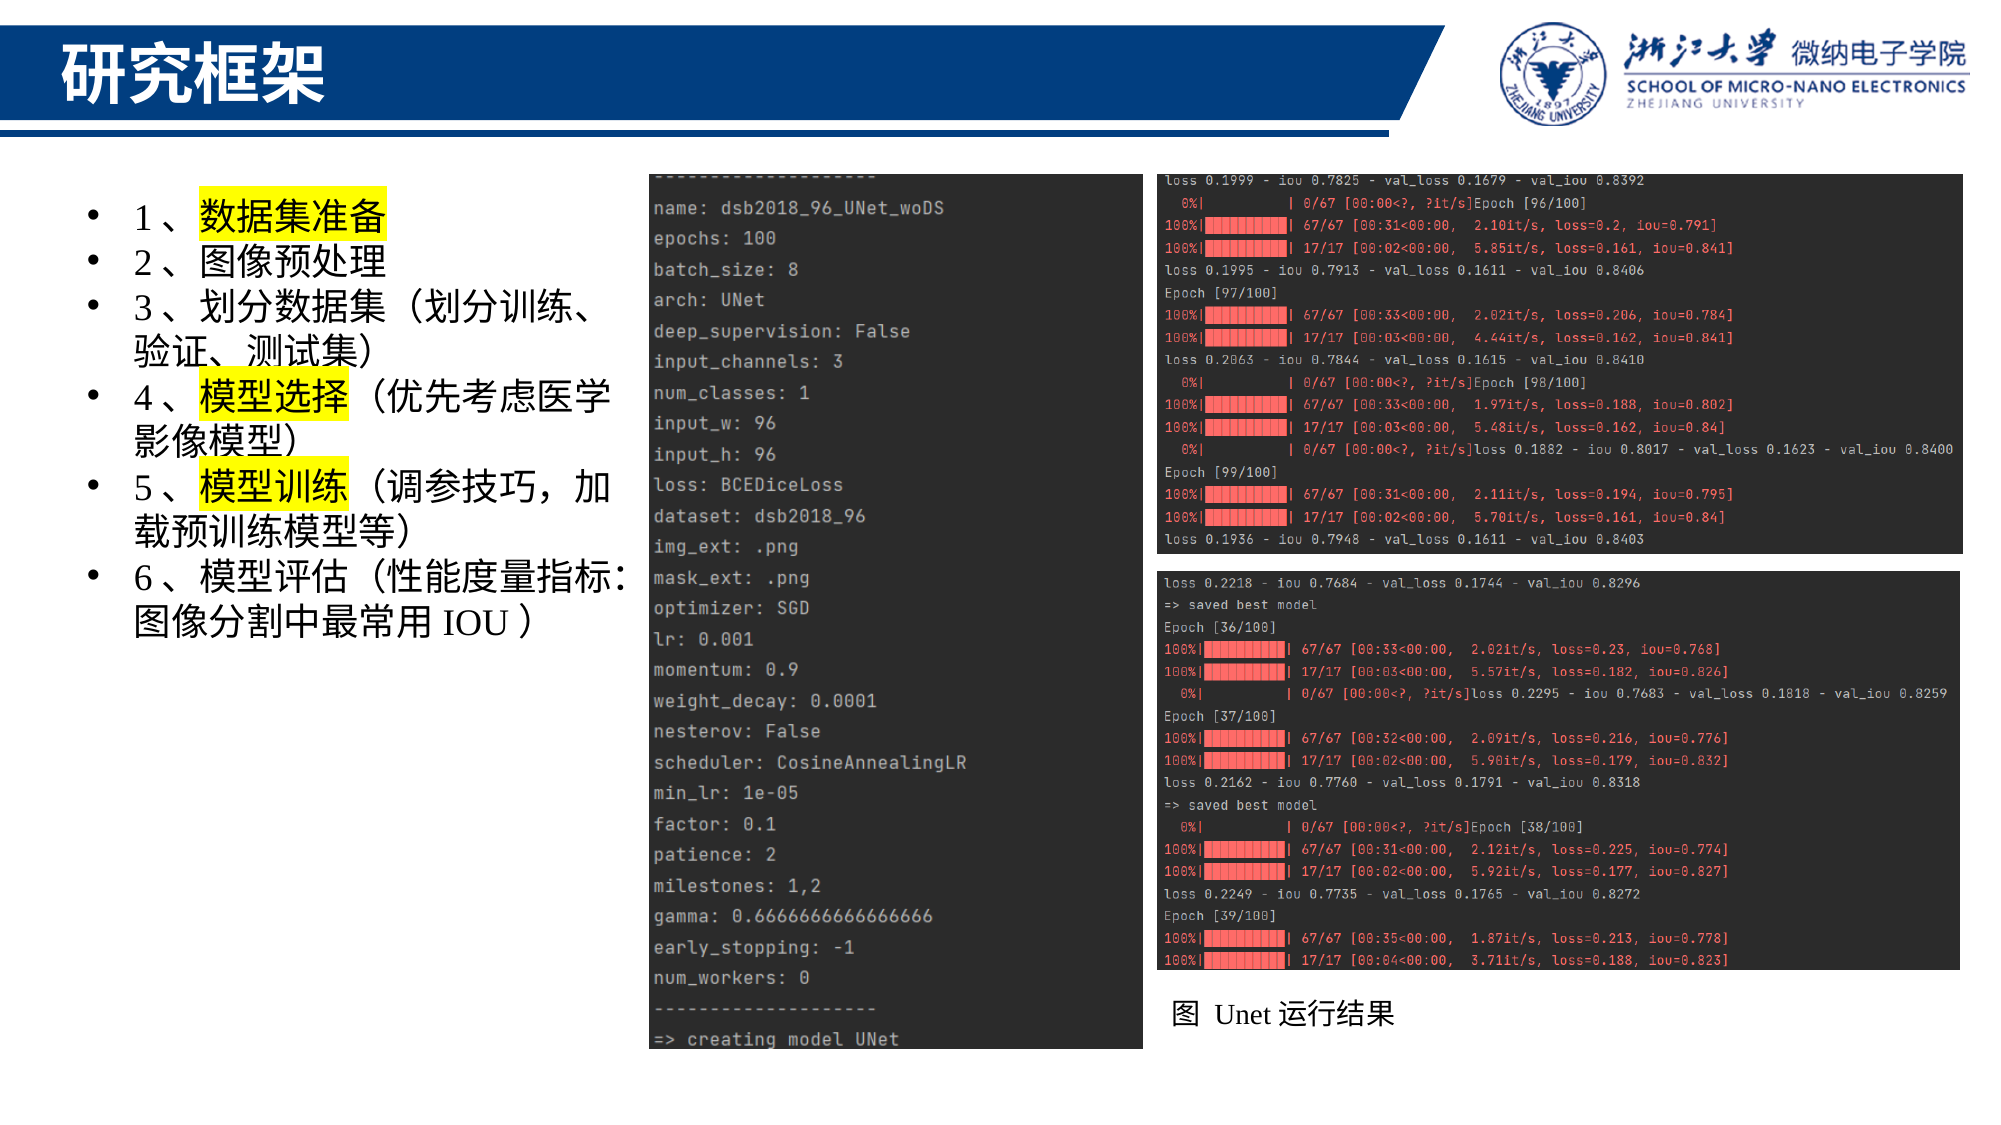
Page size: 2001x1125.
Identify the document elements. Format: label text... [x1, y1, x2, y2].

picture [1156, 174, 1963, 554]
text_box 1、数据集准备 2、图像预处理 3、划分数据集（划分训练、验证、测试集） 4、模型选择（优先考虑医学影像模型） 5、模型训练（调参技巧，加载预训练模型等） 6、模型评估（性能度量指标：图像分割中最常用IOU） [72, 185, 636, 650]
picture [649, 174, 1143, 1049]
picture [1500, 22, 1970, 126]
picture [1156, 571, 1960, 971]
text_box 研究框架 [49, 26, 747, 118]
text_box [0, 25, 1445, 120]
text_box 图 Unet运行结果 [1156, 988, 1722, 1038]
